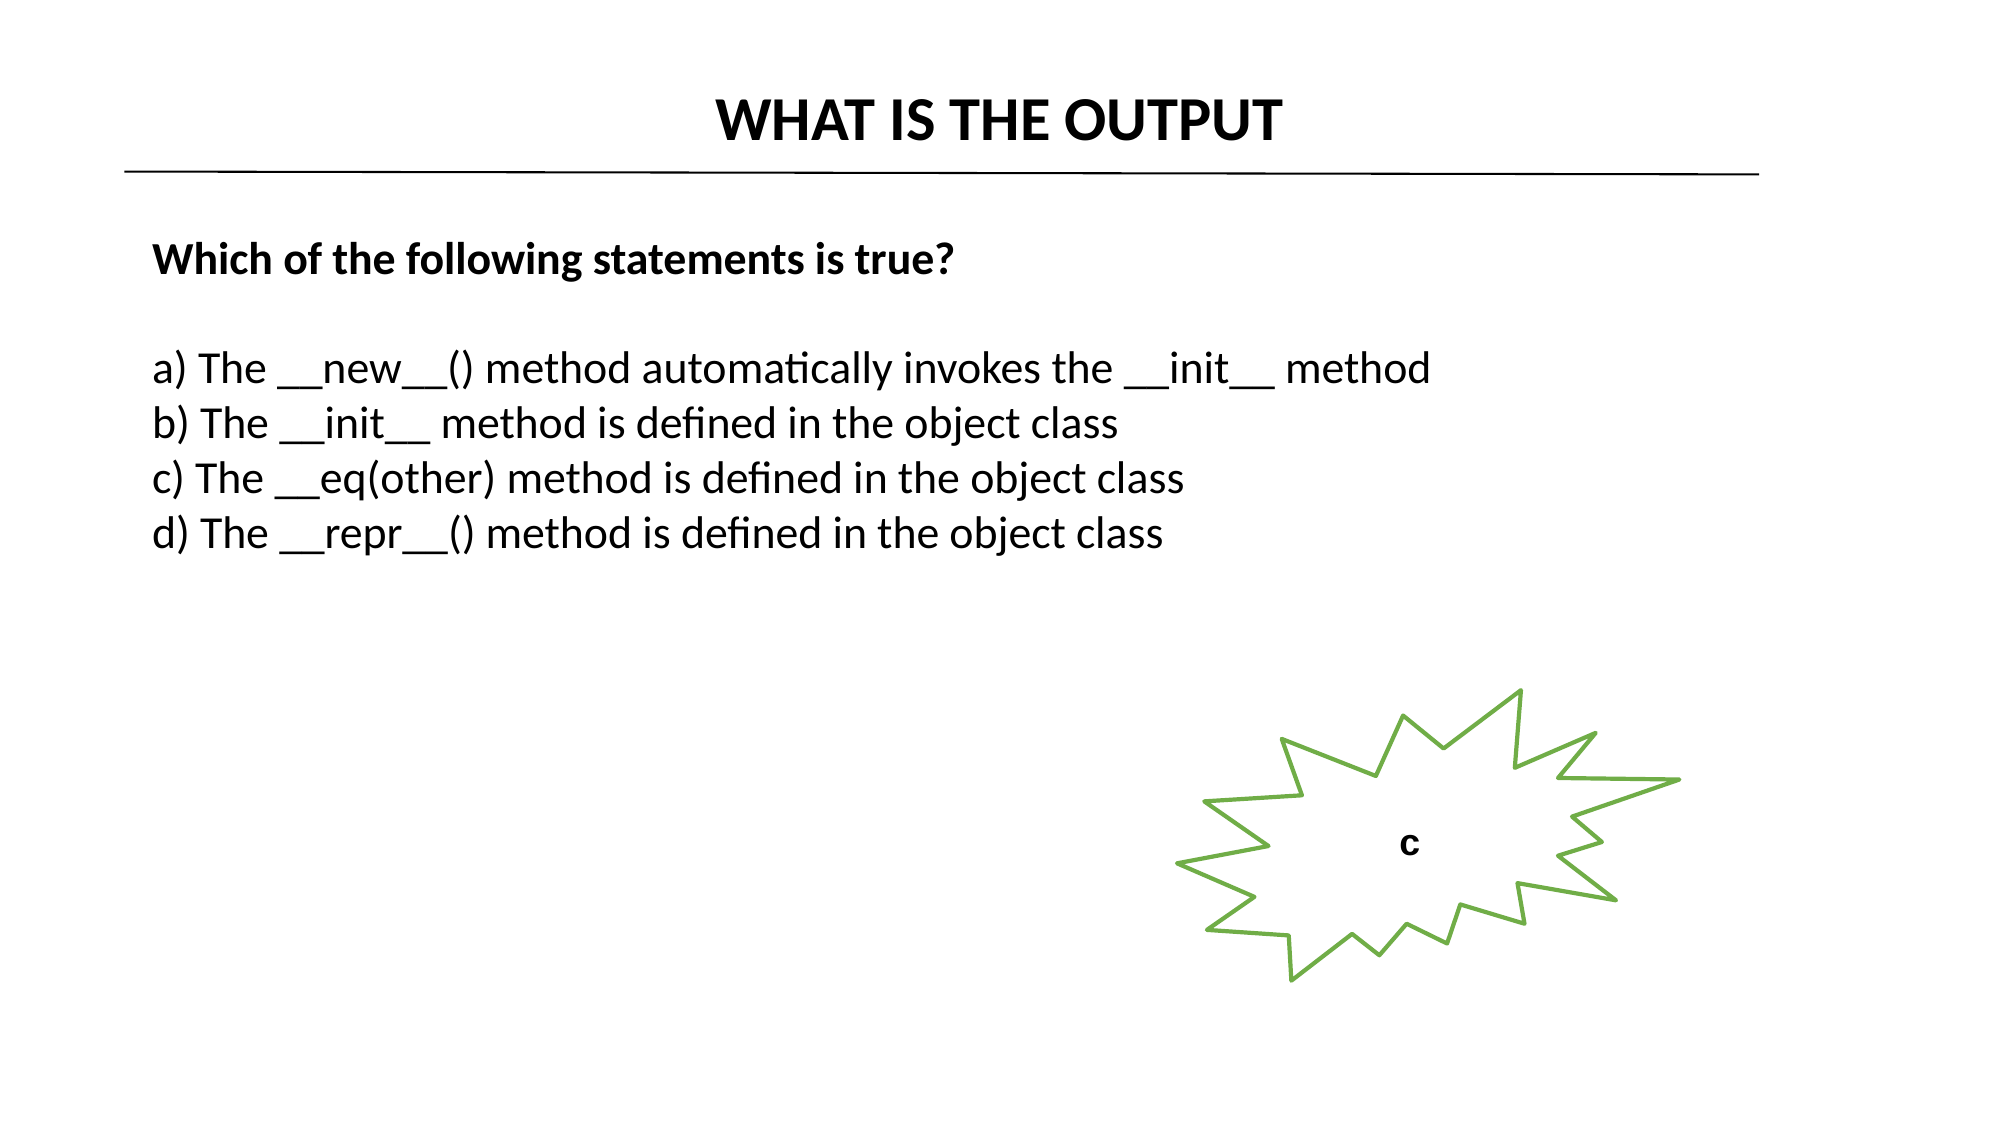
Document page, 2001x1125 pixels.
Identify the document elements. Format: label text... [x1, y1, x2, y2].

text_box WHAT IS THE OUTPUT [137, 68, 1863, 172]
text_box Which of the following statements is true? a) The __new__() method automatically invokes the __init__ method b) The __init__ method is defined in the object class c) The __eq(other) method is defined in the object class d) The __repr__() method is defined in the object class [137, 220, 1680, 566]
text_box c [1177, 690, 1680, 981]
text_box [124, 171, 1759, 175]
